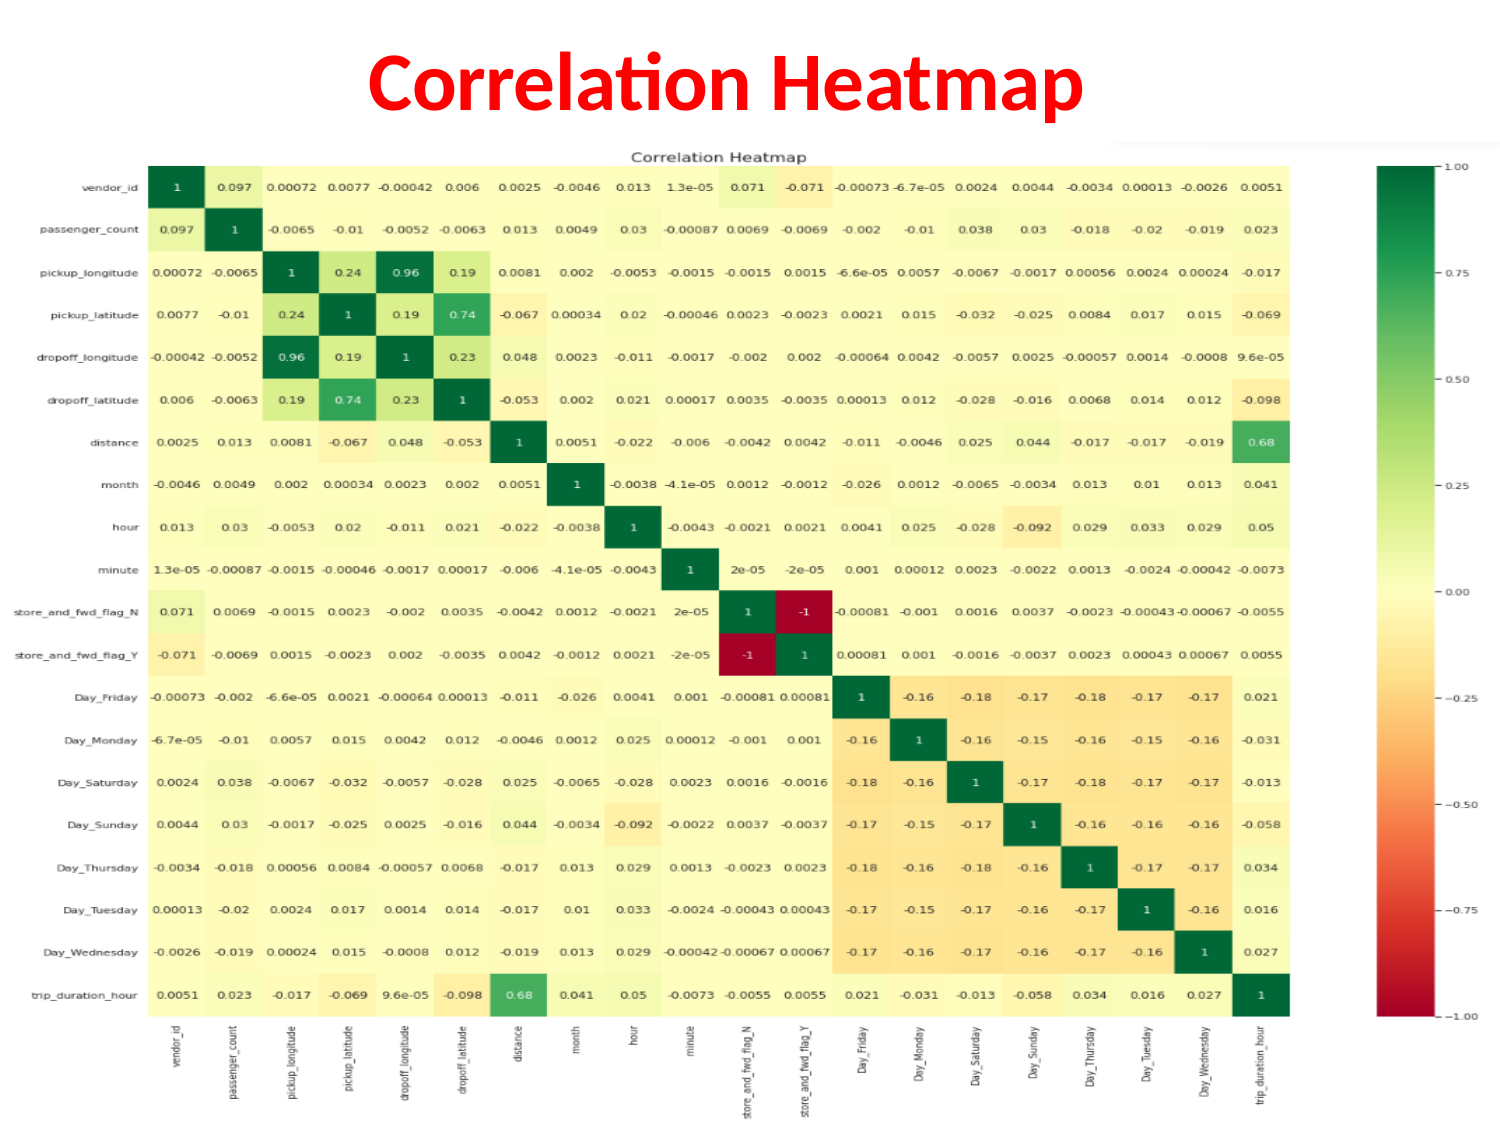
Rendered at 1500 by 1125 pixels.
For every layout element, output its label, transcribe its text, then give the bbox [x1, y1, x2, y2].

picture [0, 142, 1500, 1125]
title Correlation Heatmap [367, 24, 1133, 141]
